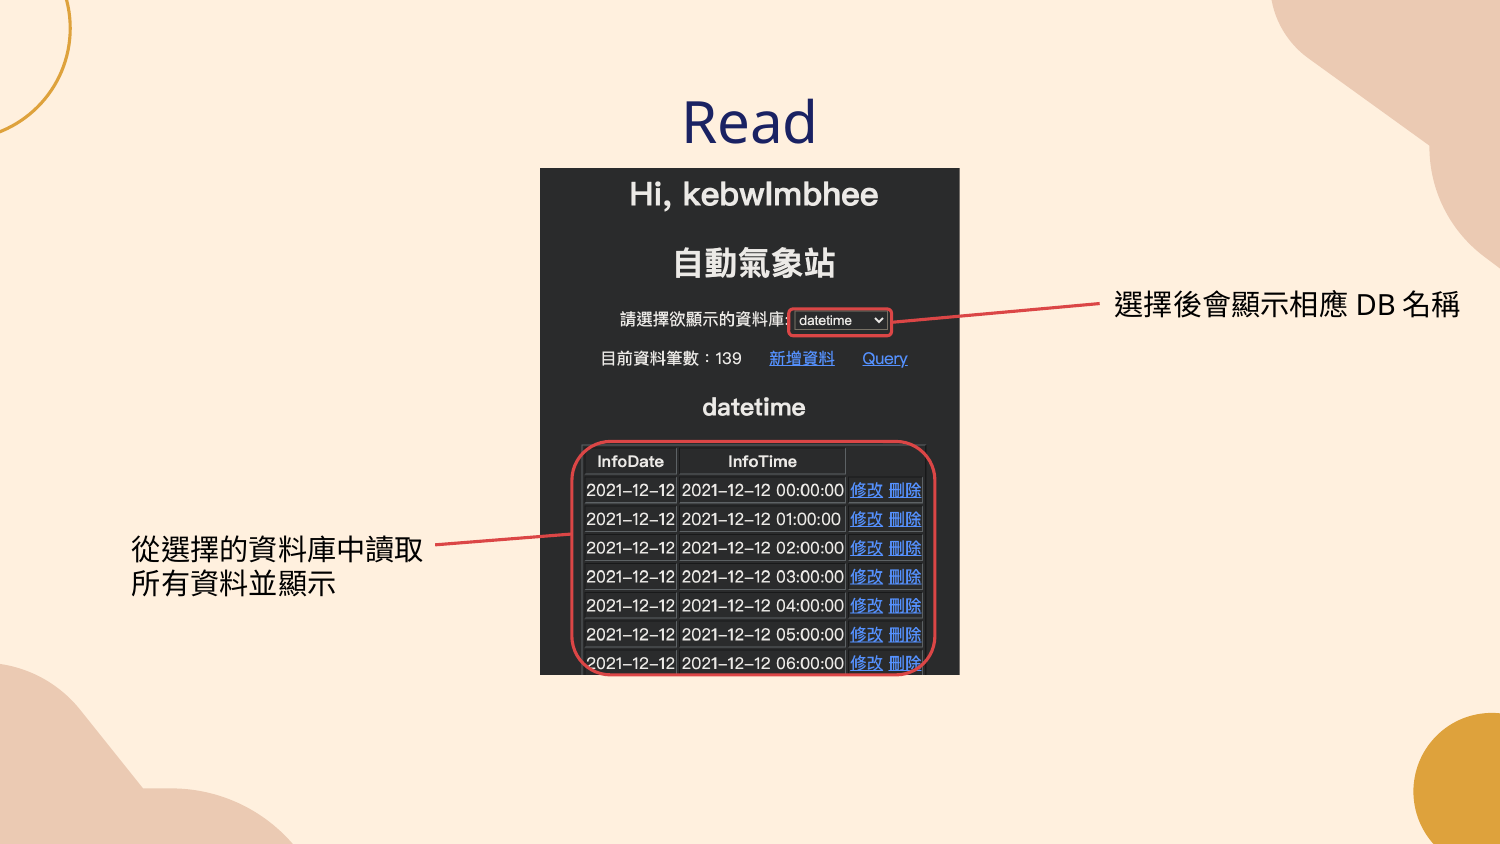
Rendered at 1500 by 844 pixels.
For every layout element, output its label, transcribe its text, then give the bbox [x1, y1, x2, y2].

title Read [116, 72, 1383, 167]
picture [539, 168, 960, 676]
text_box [891, 303, 1100, 323]
text_box 從選擇的資料庫中讀取所有資料並顯示 [116, 515, 450, 616]
text_box 選擇後會顯示相應DB名稱 [1099, 271, 1500, 336]
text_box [434, 533, 572, 546]
